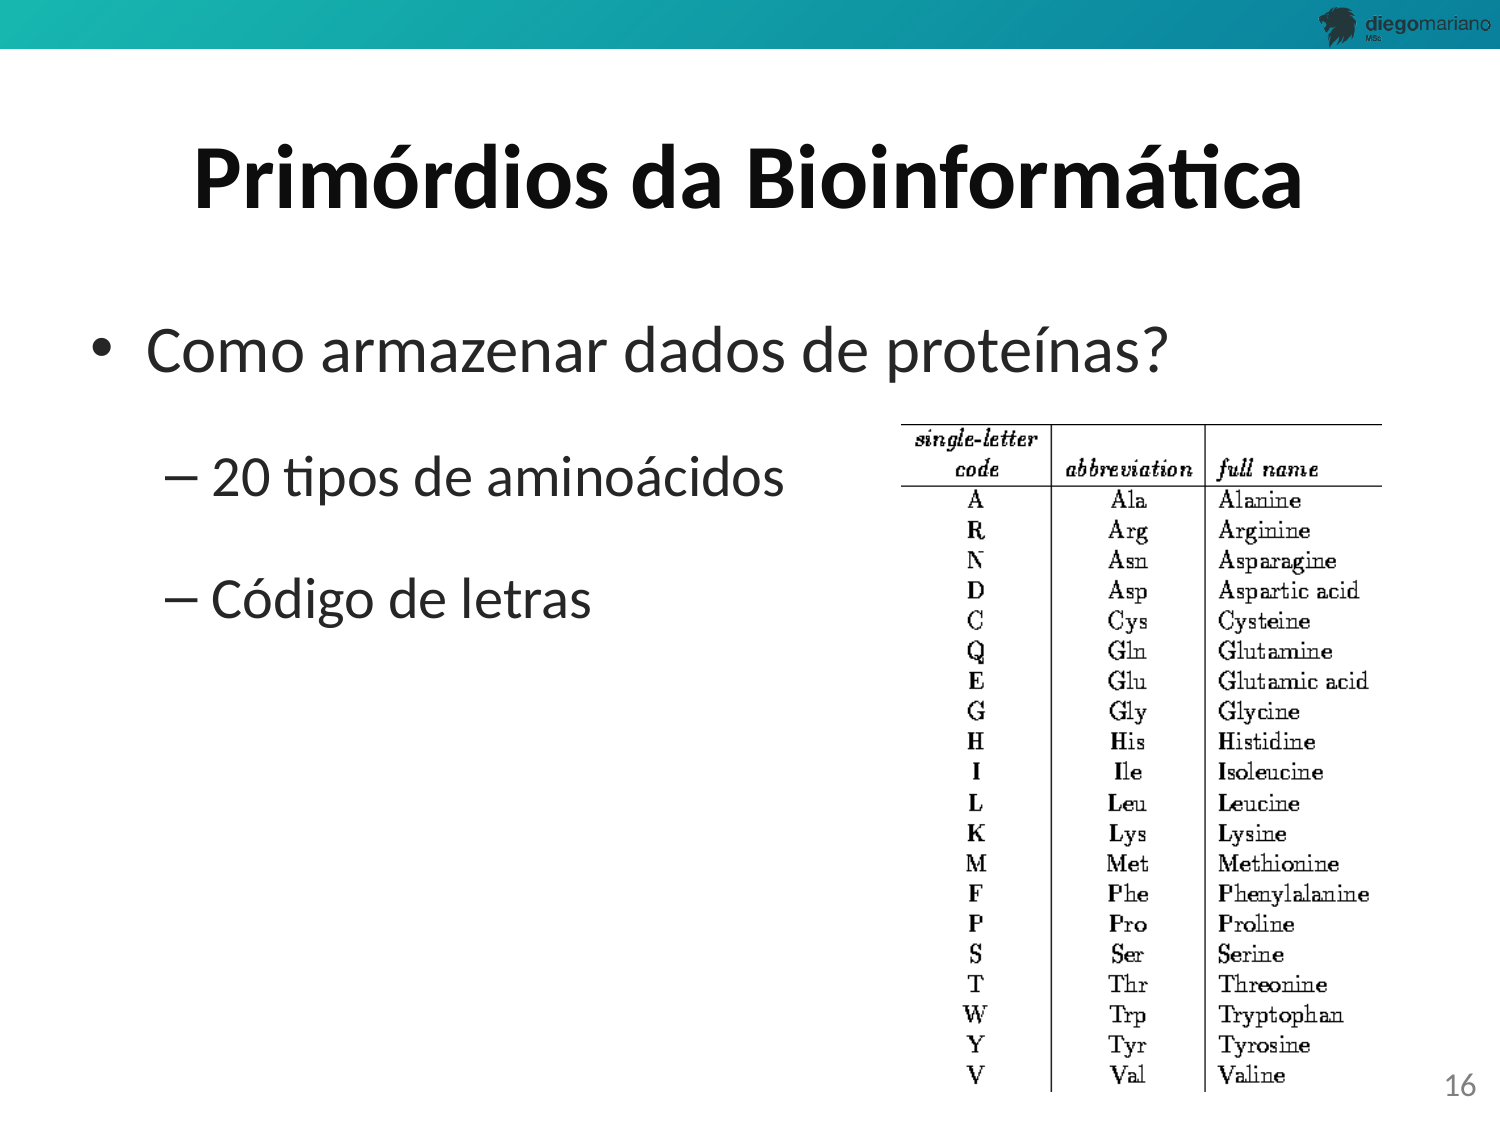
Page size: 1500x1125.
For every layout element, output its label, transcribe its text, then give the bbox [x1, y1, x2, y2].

picture [901, 424, 1382, 1092]
list Como armazenar dados de proteínas? 20 tipos de aminoácidos Código de letras [75, 298, 1425, 1041]
title Primórdios da Bioinformática [75, 78, 1425, 266]
picture [0, 0, 1500, 49]
slide_number 16 [1141, 1055, 1492, 1116]
